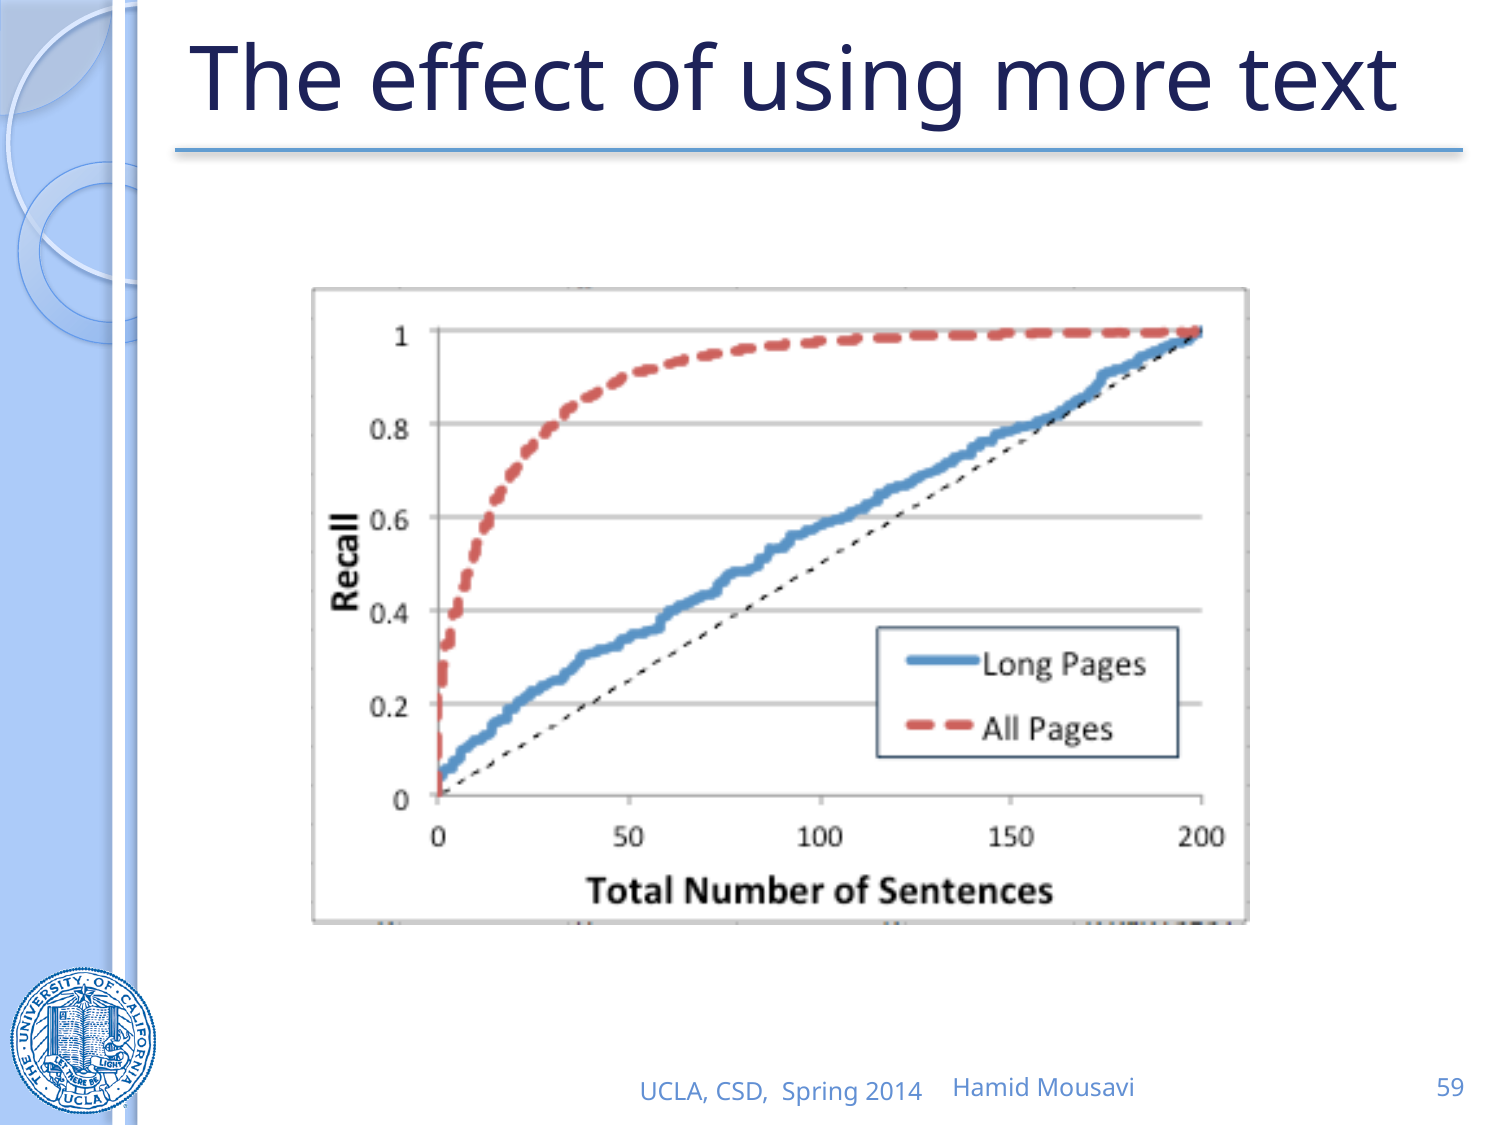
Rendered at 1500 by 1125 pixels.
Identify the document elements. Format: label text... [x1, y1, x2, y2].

title The effect of using more text [174, 0, 1466, 150]
footer Hamid Mousavi [937, 1034, 1413, 1113]
picture [10, 967, 156, 1114]
slide_number UCLA, CSD, Spring 2014 [587, 1034, 937, 1113]
picture [311, 287, 1251, 926]
slide_number 59 [1413, 1034, 1488, 1113]
